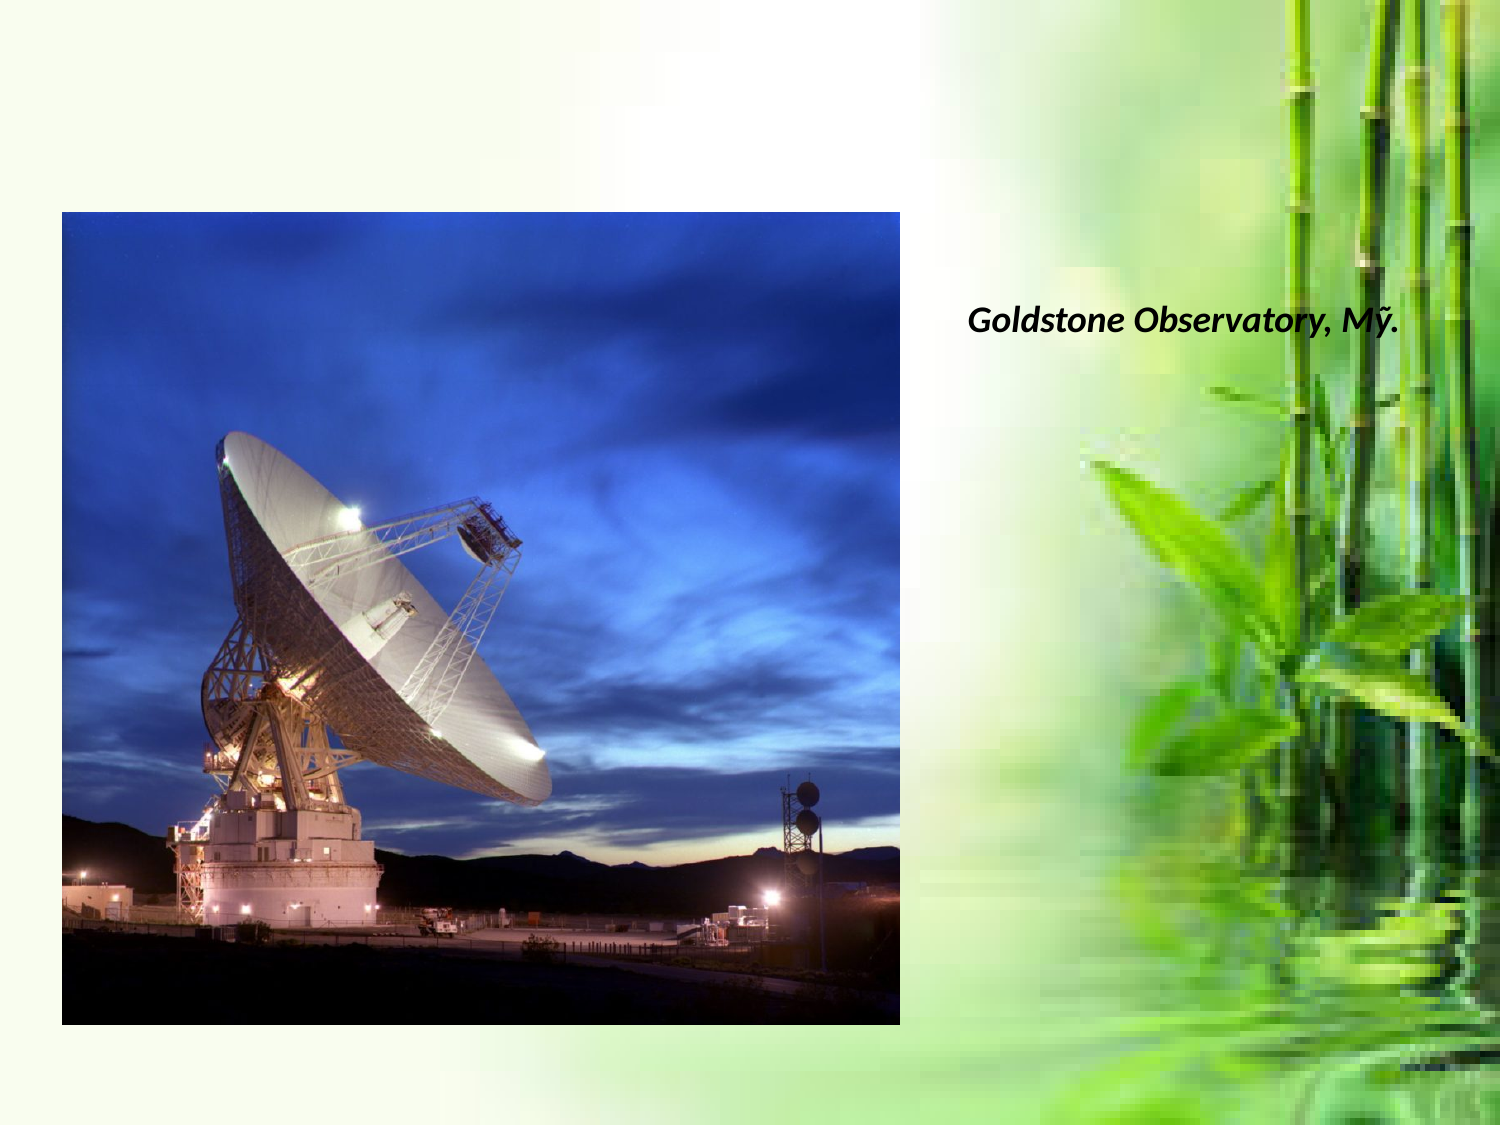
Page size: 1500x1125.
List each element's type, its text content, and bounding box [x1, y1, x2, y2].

text_box Goldstone Observatory, Mỹ. [952, 287, 1416, 348]
picture [0, 0, 1500, 1125]
